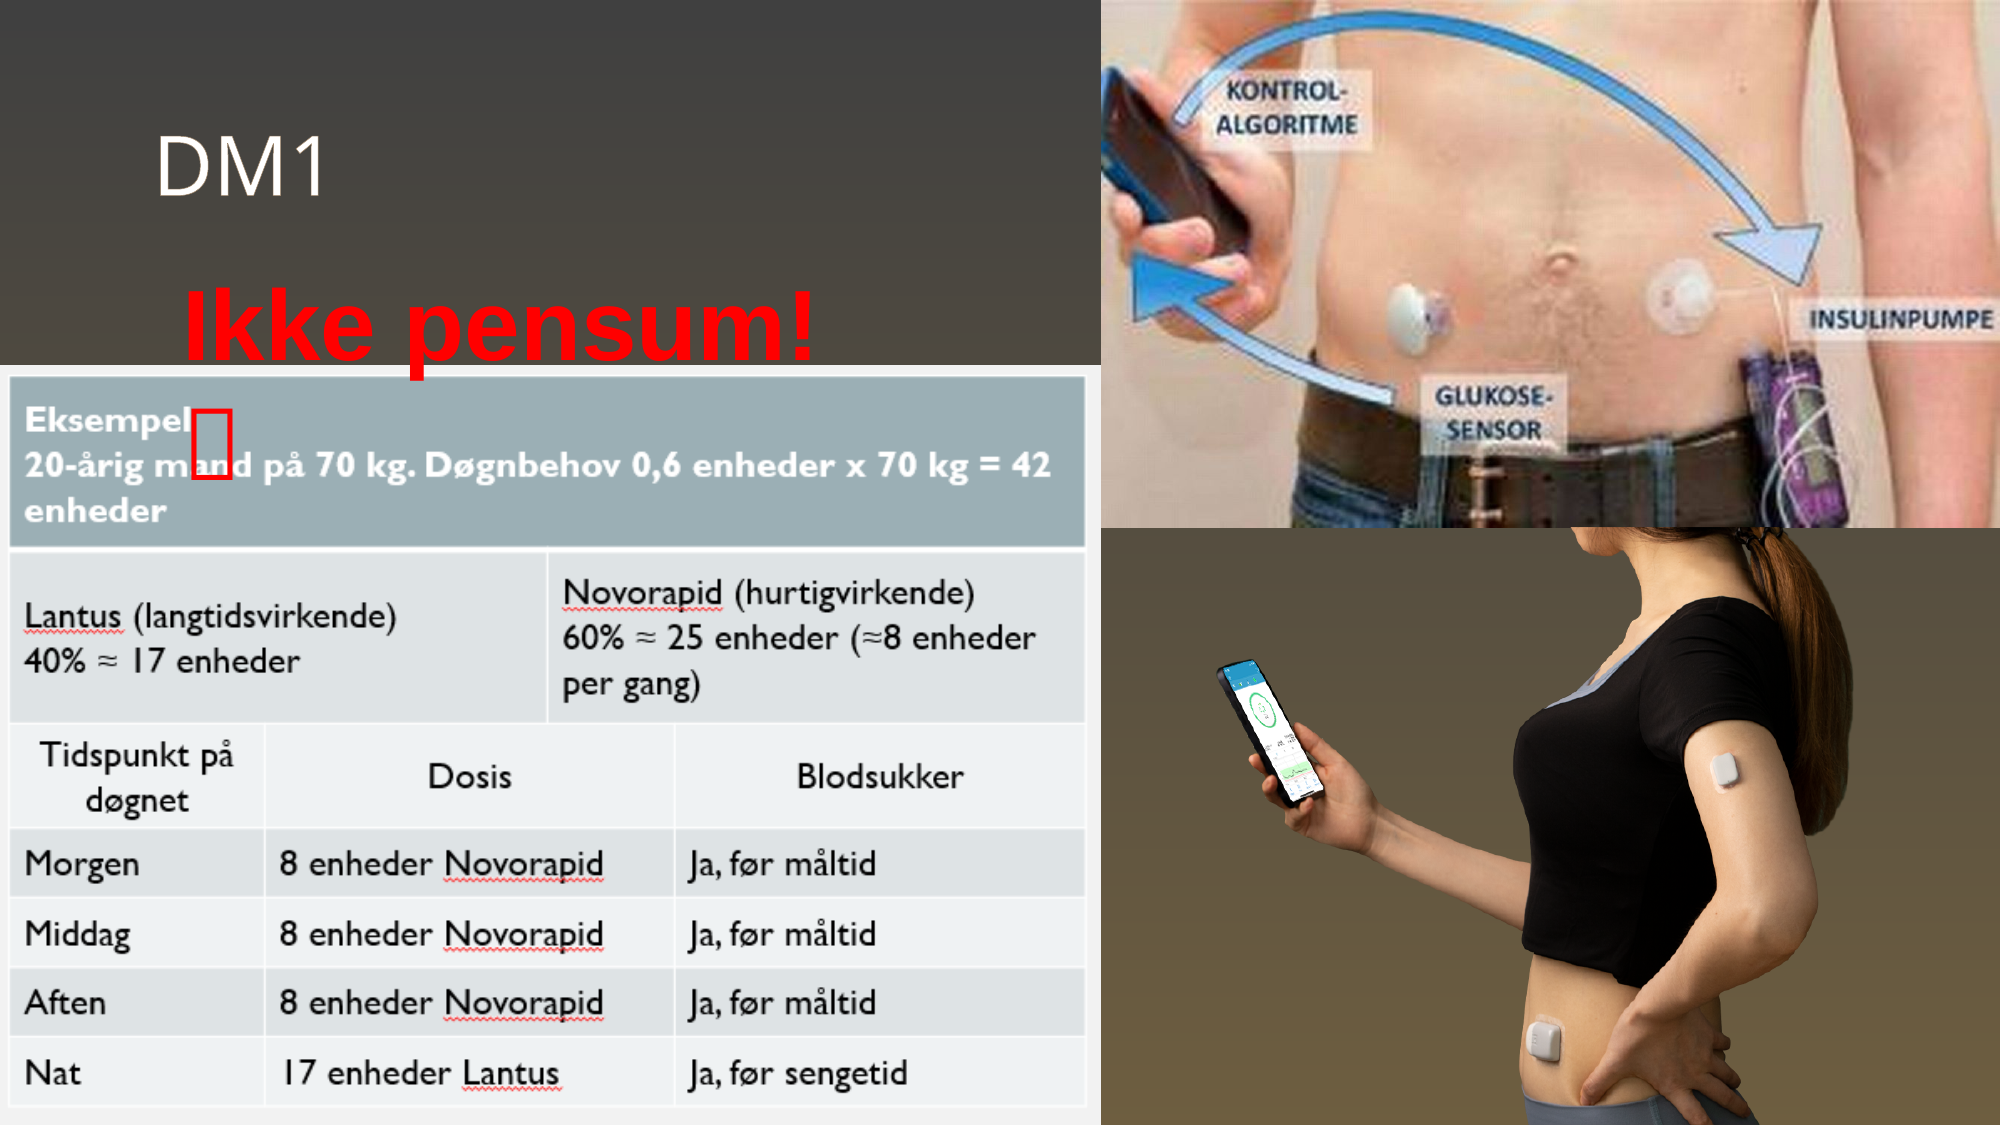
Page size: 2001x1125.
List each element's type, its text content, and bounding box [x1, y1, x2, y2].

picture [0, 0, 2000, 1125]
title DM1 [137, 59, 1100, 278]
text_box Ikke pensum!  [167, 253, 869, 365]
